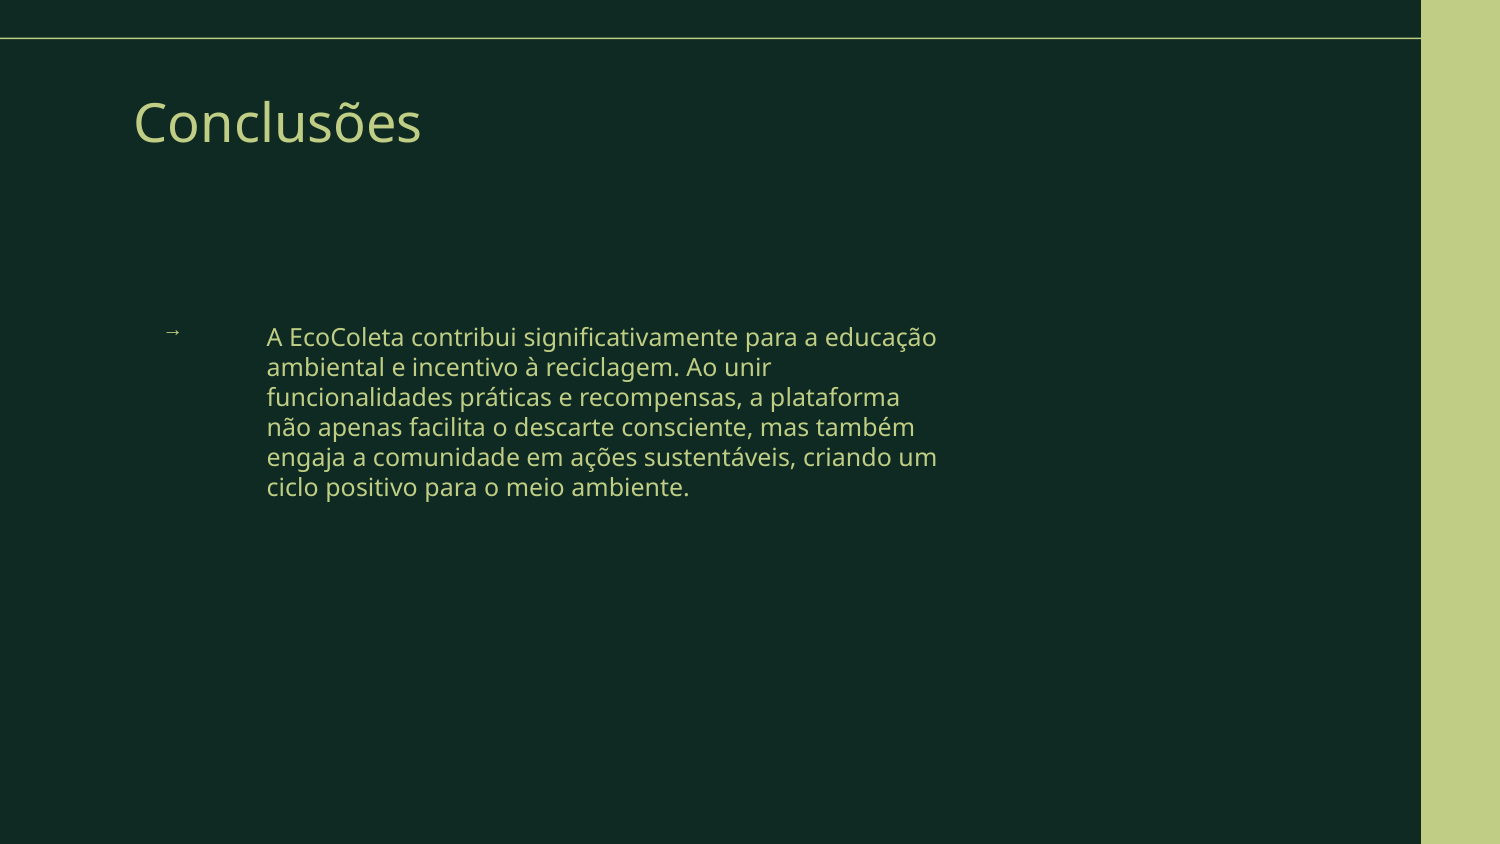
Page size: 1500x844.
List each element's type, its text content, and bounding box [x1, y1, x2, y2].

title Conclusões [118, 73, 900, 214]
text_box → [118, 315, 227, 341]
subtitle A EcoColeta contribui significativamente para a educação ambiental e incentivo à reciclagem. Ao unir funcionalidades práticas e recompensas, a plataforma não apenas facilita o descarte consciente, mas também engaja a comunidade em ações sustentáveis, criando um ciclo positivo para o meio ambiente. [251, 306, 957, 583]
